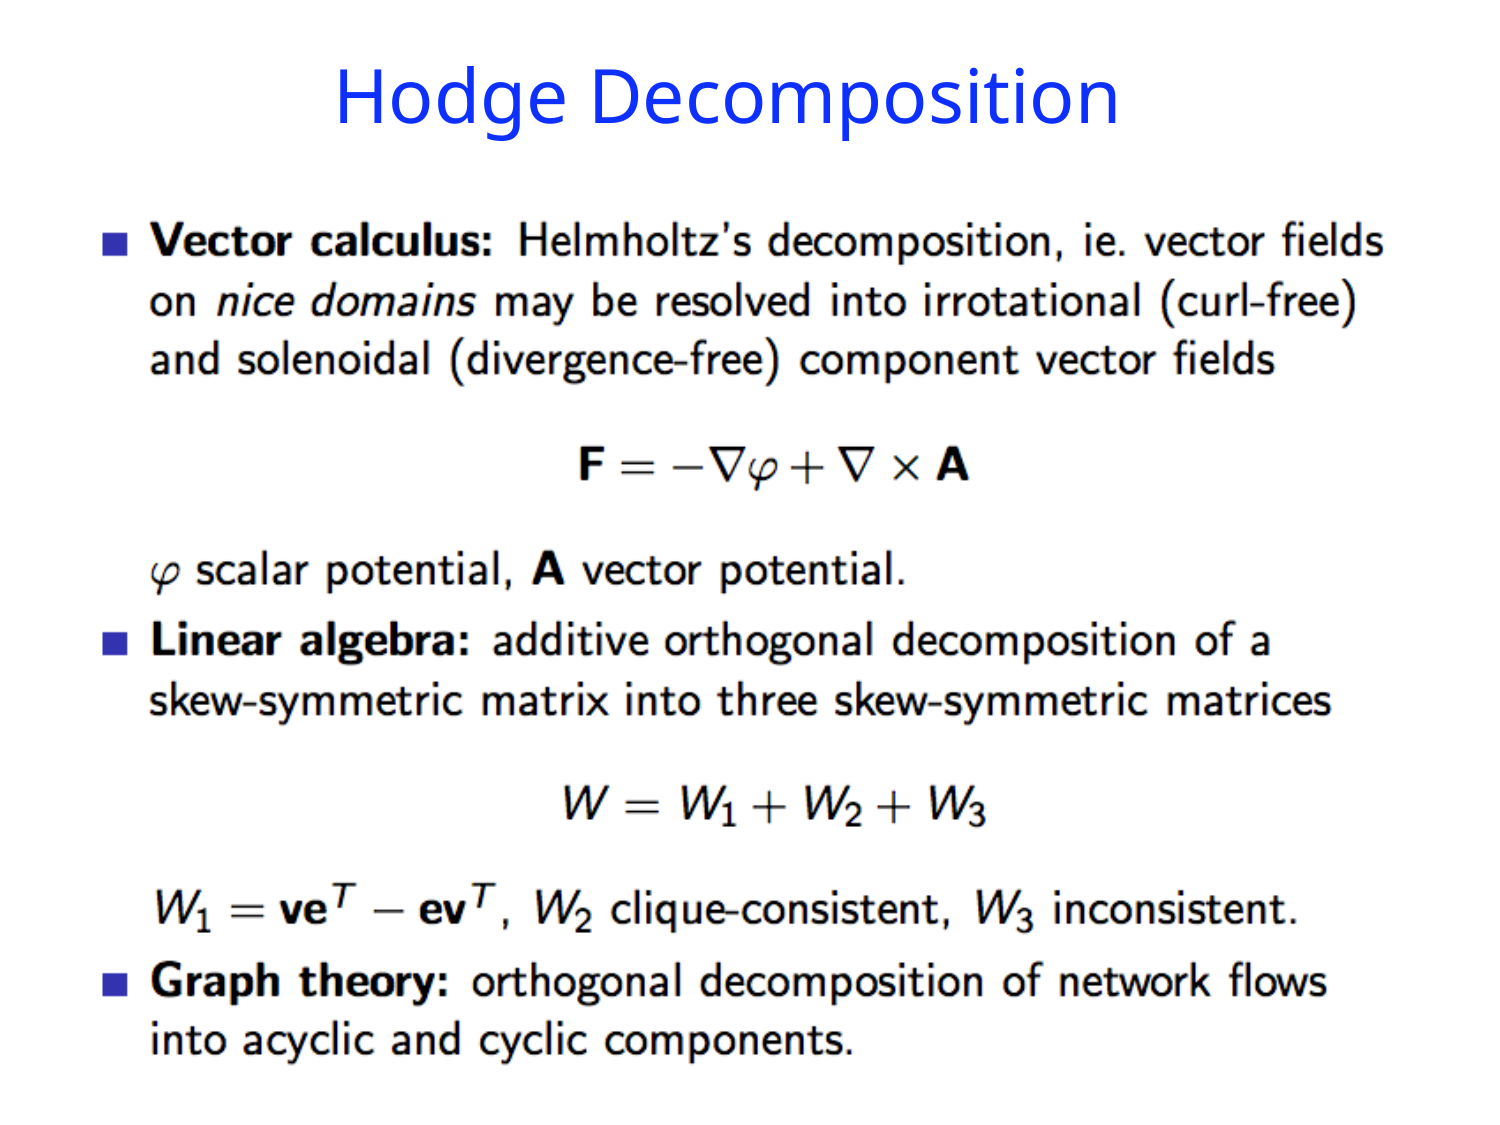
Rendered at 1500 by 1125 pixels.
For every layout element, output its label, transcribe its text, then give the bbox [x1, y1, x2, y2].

title Hodge Decomposition [99, 0, 1376, 188]
picture [87, 212, 1400, 1069]
